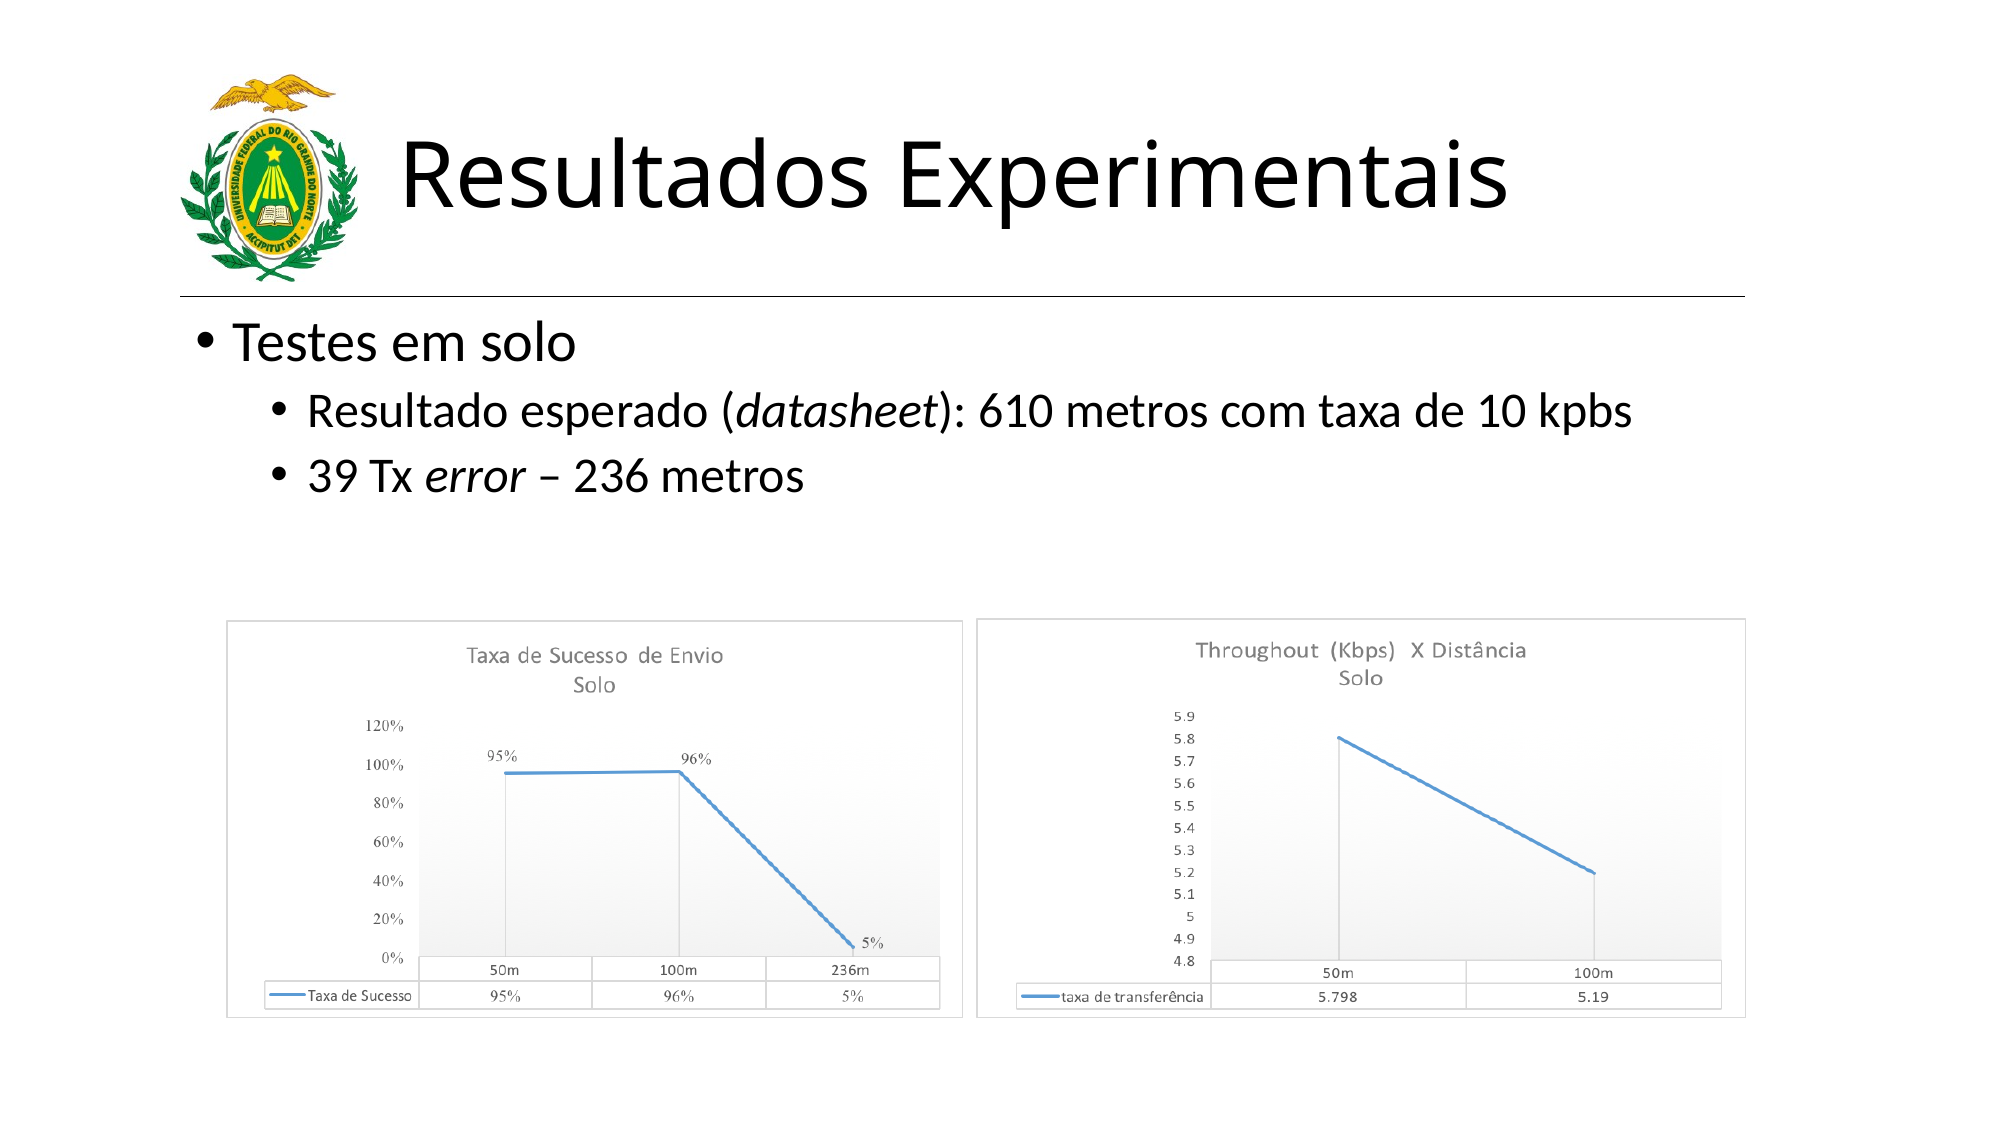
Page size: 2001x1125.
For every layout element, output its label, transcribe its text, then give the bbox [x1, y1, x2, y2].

picture [976, 618, 1746, 1018]
list Testes em solo Resultado esperado (datasheet): 610 metros com taxa de 10 kpbs 39 Tx error – 236 metros [180, 303, 1888, 1018]
title Resultados Experimentais [383, 74, 1890, 282]
picture [226, 620, 963, 1018]
picture [180, 74, 358, 282]
